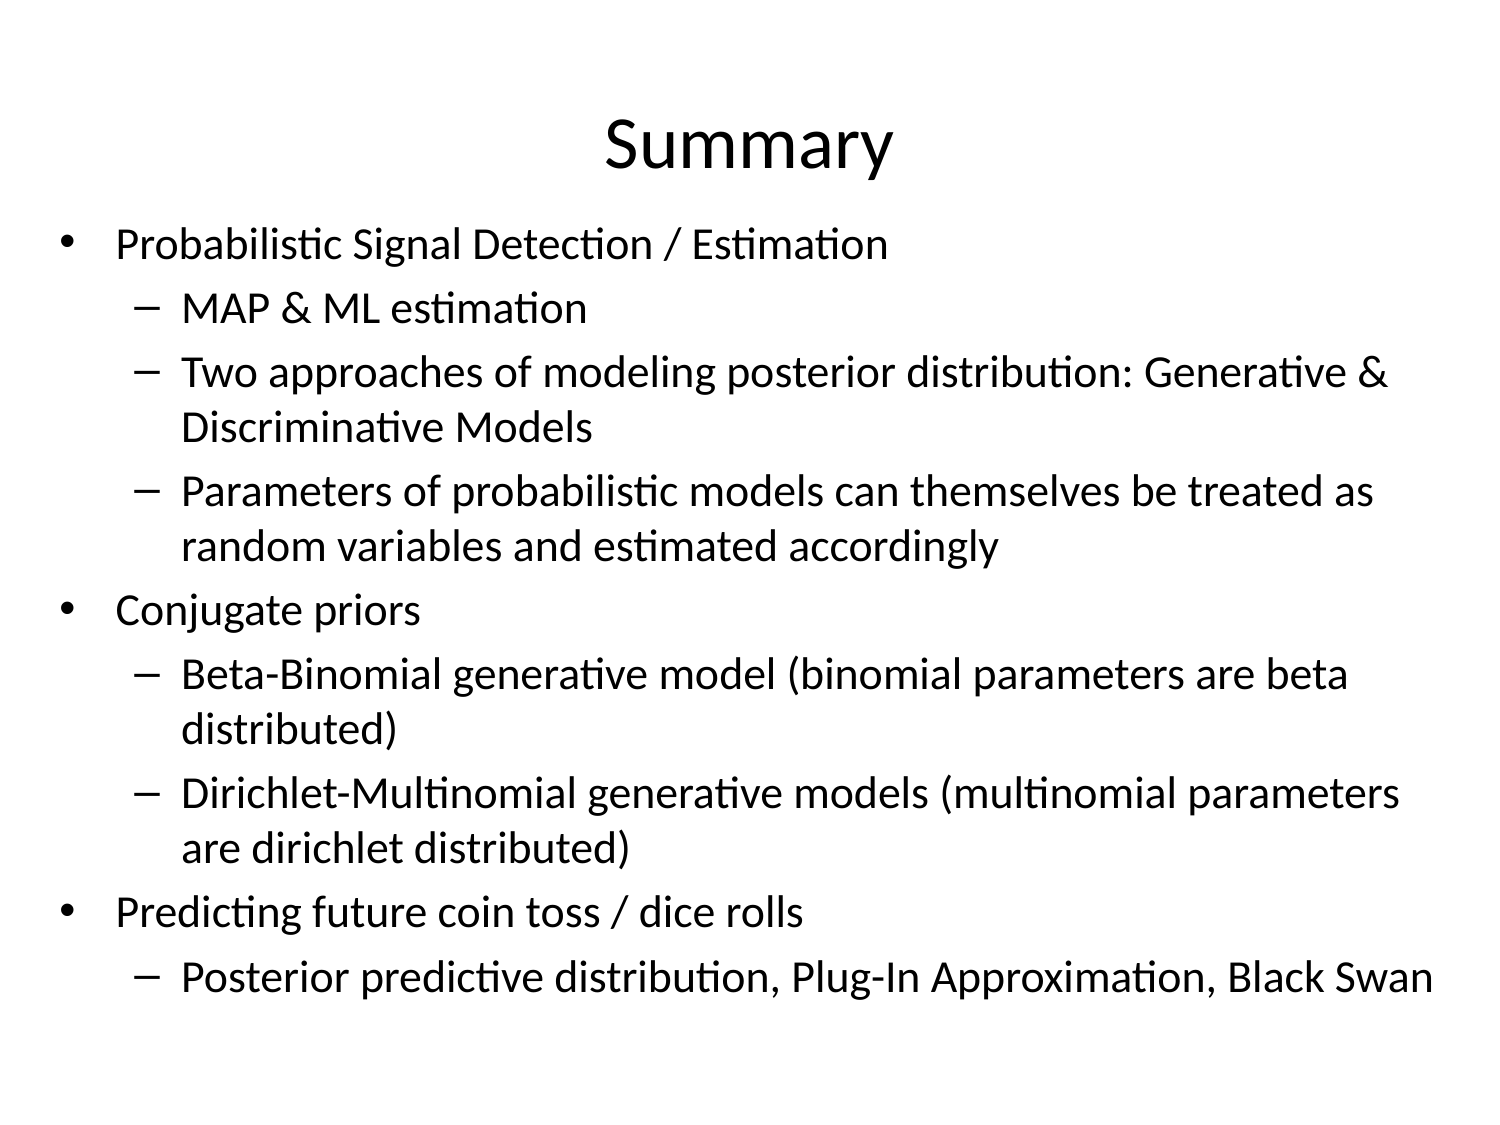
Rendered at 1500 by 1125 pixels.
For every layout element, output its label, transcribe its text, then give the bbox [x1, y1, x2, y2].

list Probabilistic Signal Detection / Estimation MAP & ML estimation Two approaches of modeling posterior distribution: Generative & Discriminative Models Parameters of probabilistic models can themselves be treated as random variables and estimated accordingly Conjugate priors Beta-Binomial generative model (binomial parameters are beta distributed) Dirichlet-Multinomial generative models (multinomial parameters are dirichlet distributed) Predicting future coin toss / dice rolls Posterior predictive distribution, Plug-In Approximation, Black Swan [44, 205, 1461, 1099]
title Summary [75, 45, 1425, 205]
